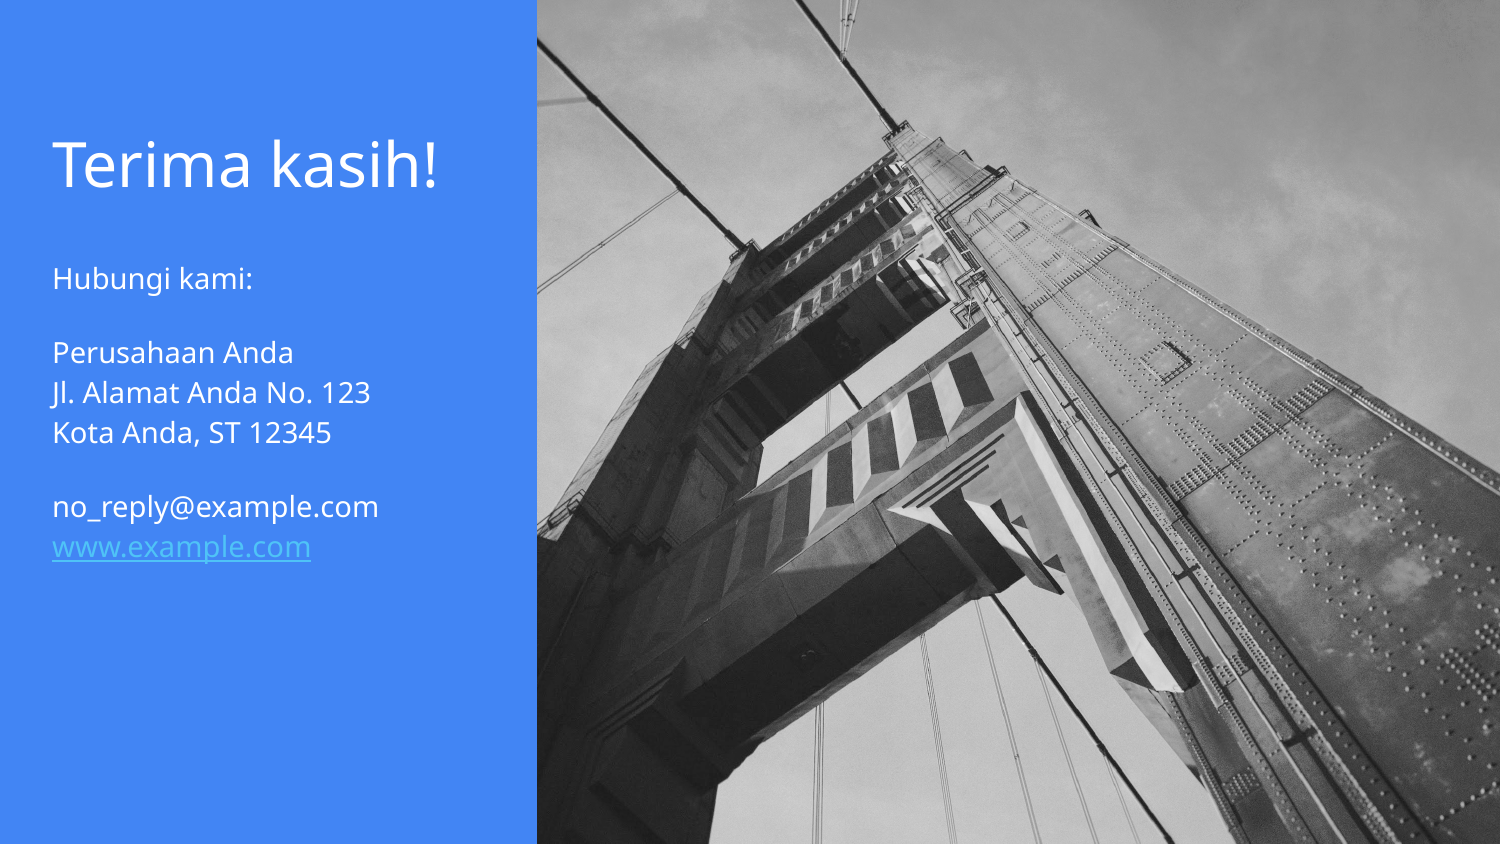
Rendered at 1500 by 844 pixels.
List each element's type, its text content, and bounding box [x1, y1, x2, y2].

title Terima kasih! [37, 58, 498, 216]
picture [536, 0, 1500, 844]
list Hubungi kami: Perusahaan Anda Jl. Alamat Anda No. 123 Kota Anda, ST 12345 no_reply@example.com www.example.com [37, 240, 498, 760]
